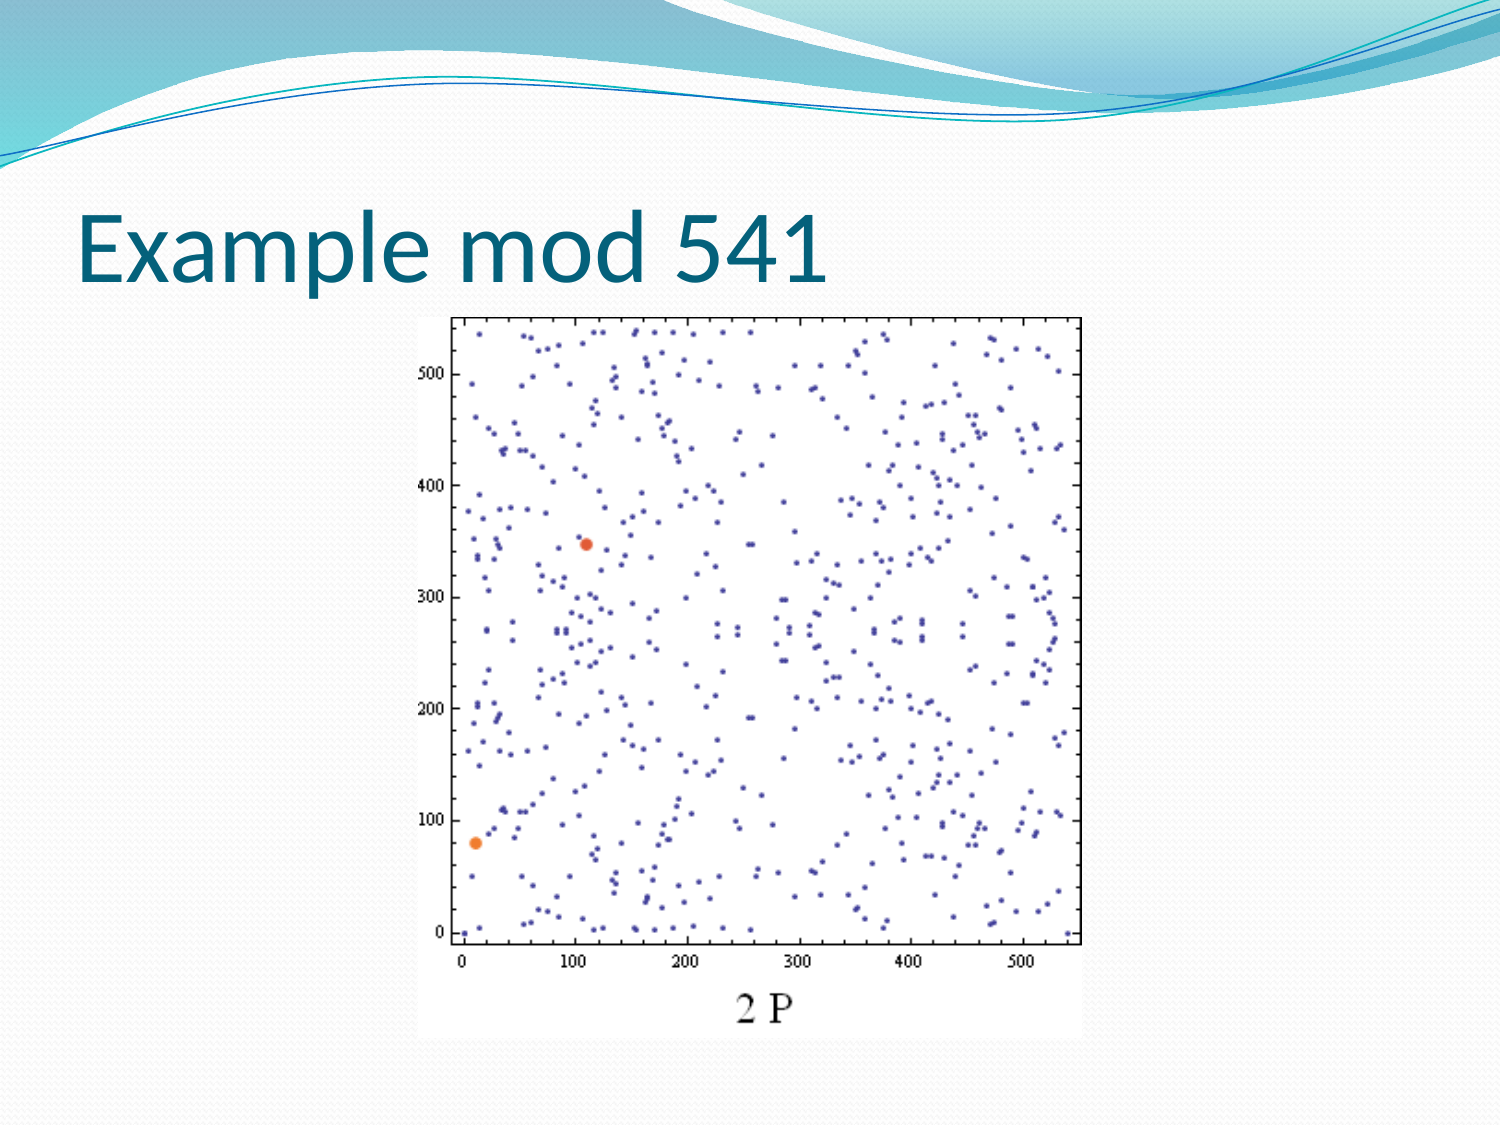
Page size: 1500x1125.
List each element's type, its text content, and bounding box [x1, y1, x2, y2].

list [418, 317, 1082, 1038]
title Example mod 541 [75, 115, 1425, 303]
